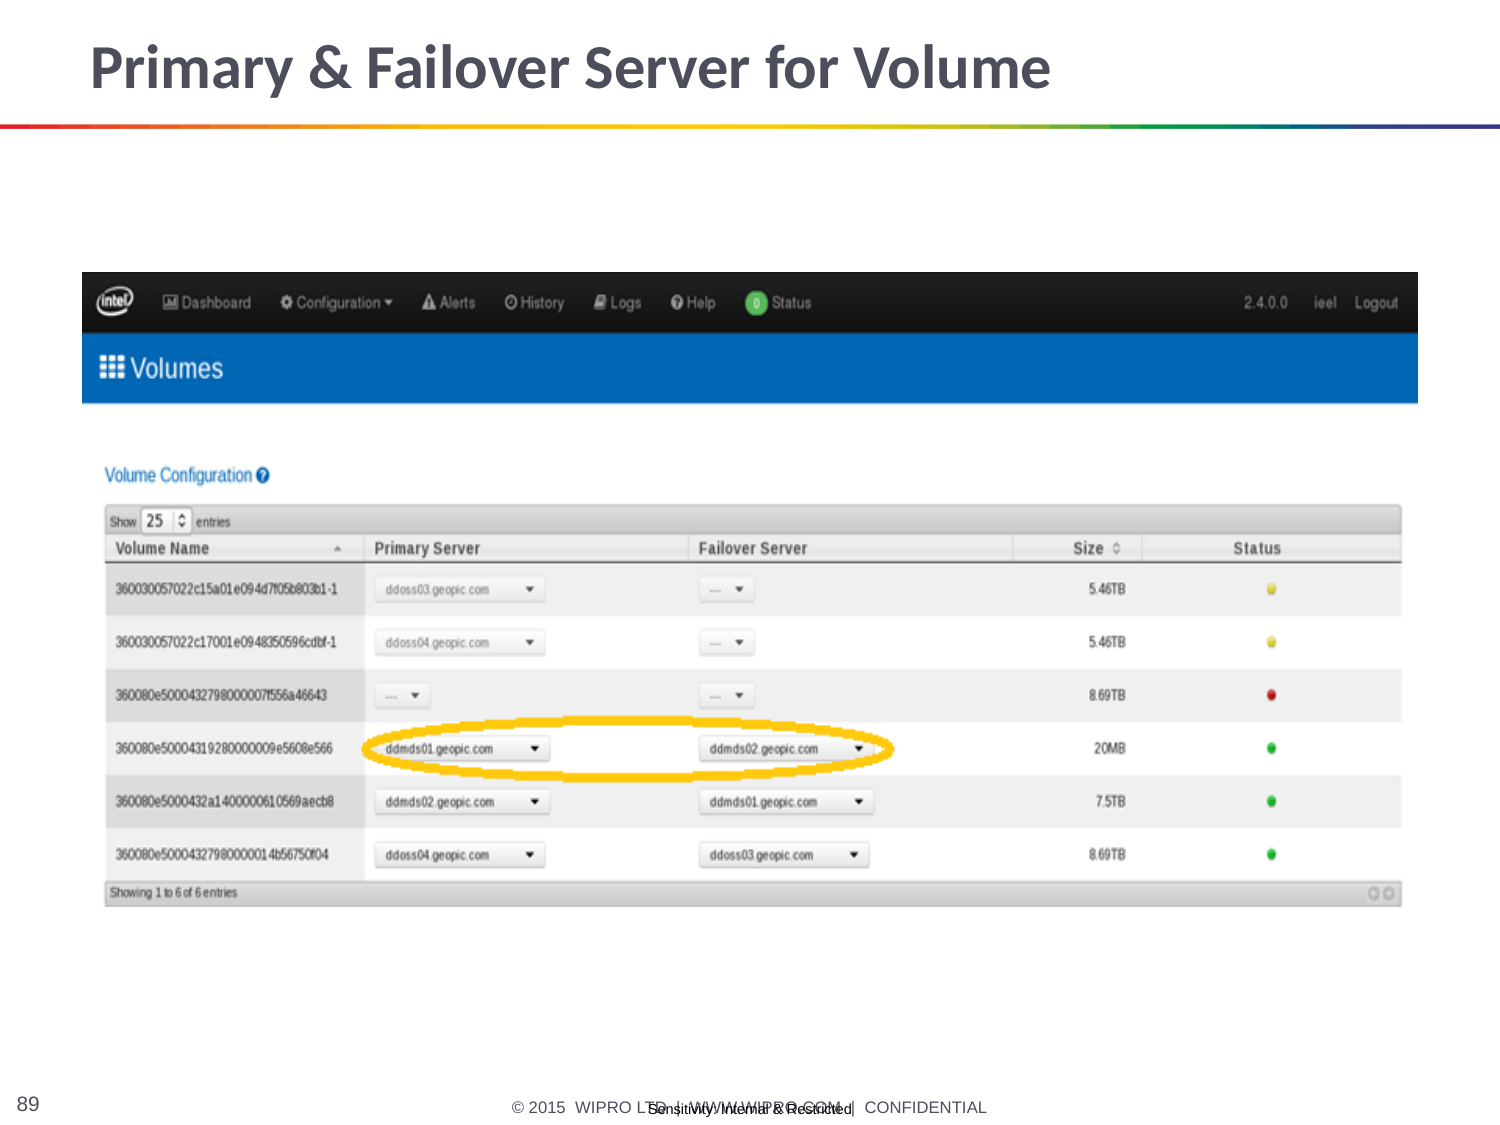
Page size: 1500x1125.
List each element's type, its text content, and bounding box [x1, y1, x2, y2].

title Primary & Failover Server for Volume [74, 17, 1426, 109]
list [81, 272, 1419, 907]
